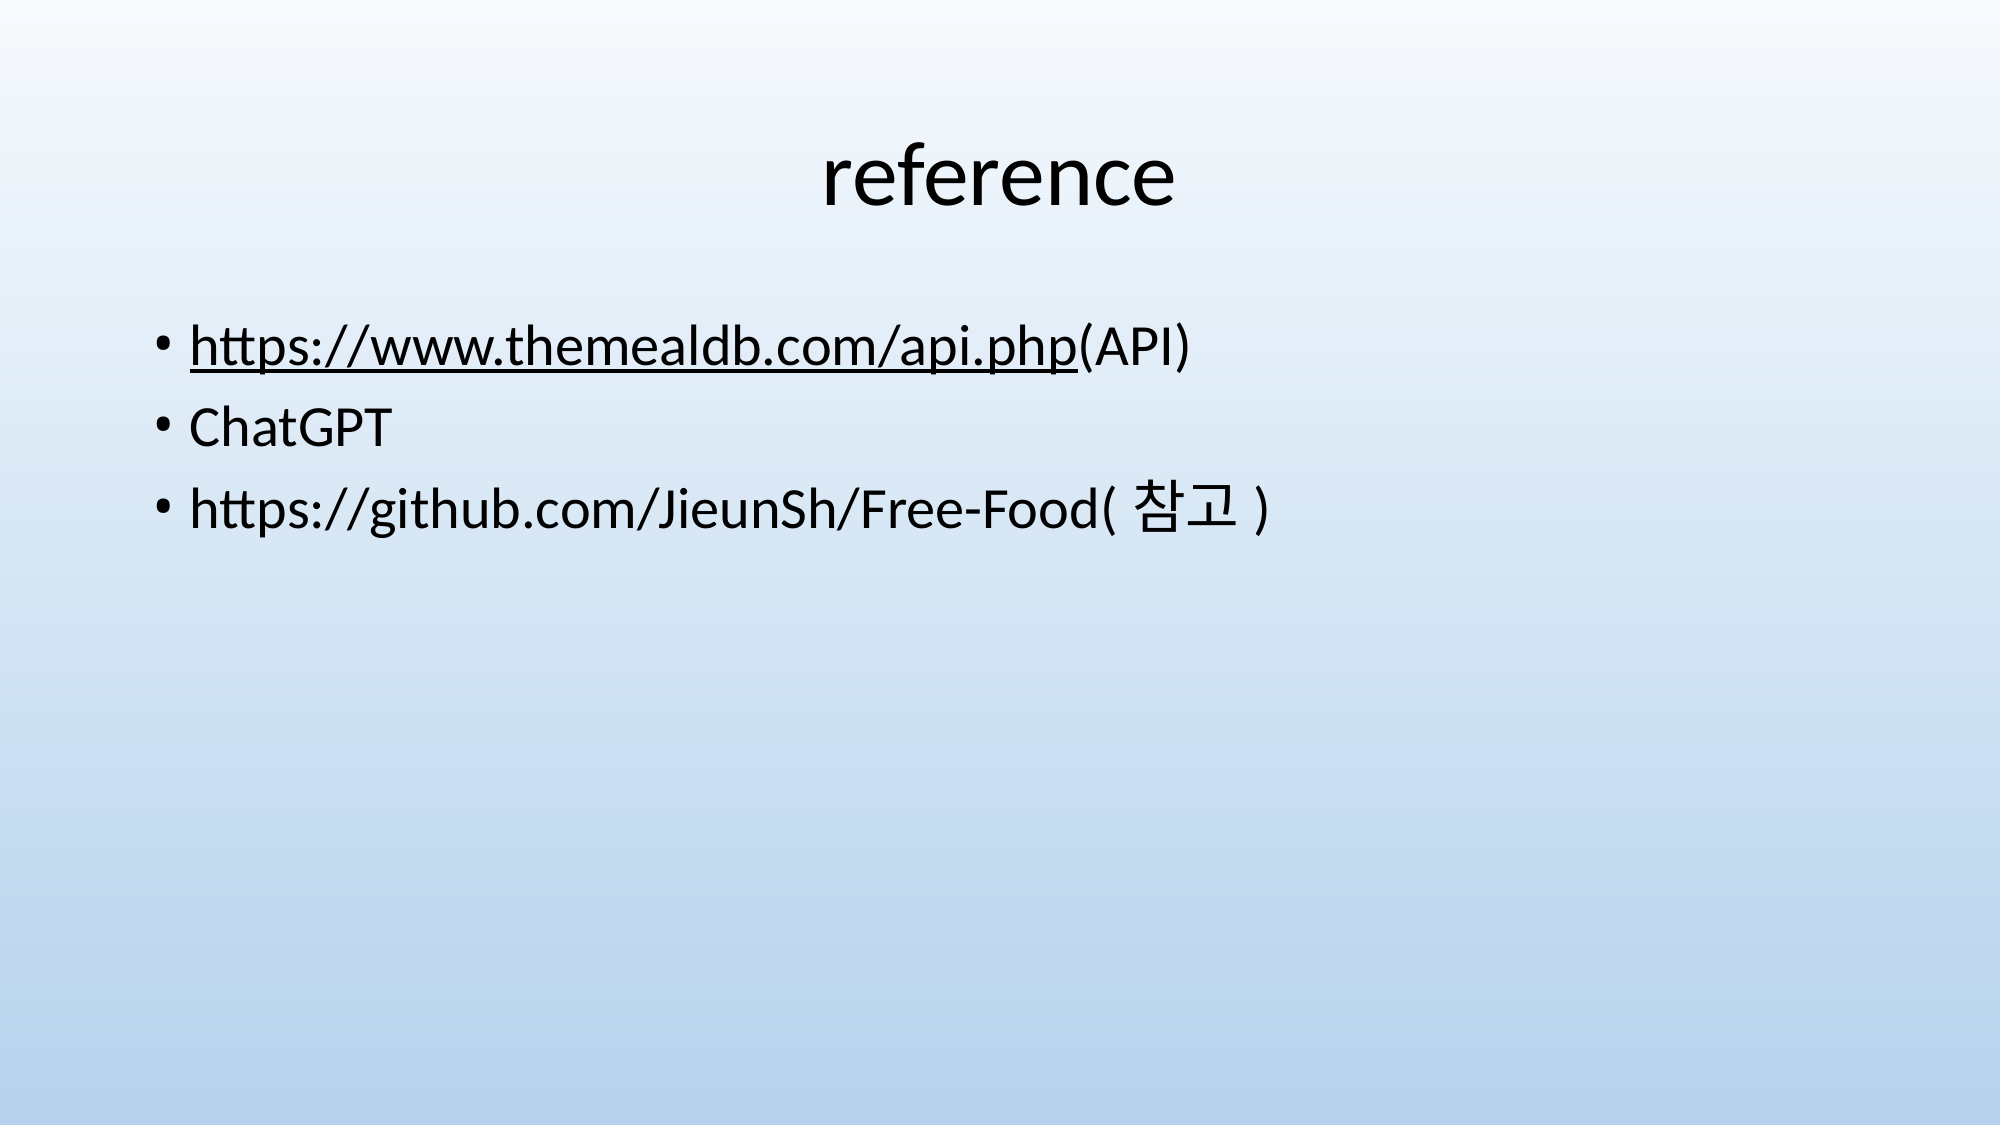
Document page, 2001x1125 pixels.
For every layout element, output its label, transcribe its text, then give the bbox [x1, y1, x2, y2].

list https://www.themealdb.com/api.php(API) ChatGPT https://github.com/JieunSh/Free-Food(참고) [137, 299, 1863, 1014]
title reference [137, 59, 1863, 278]
